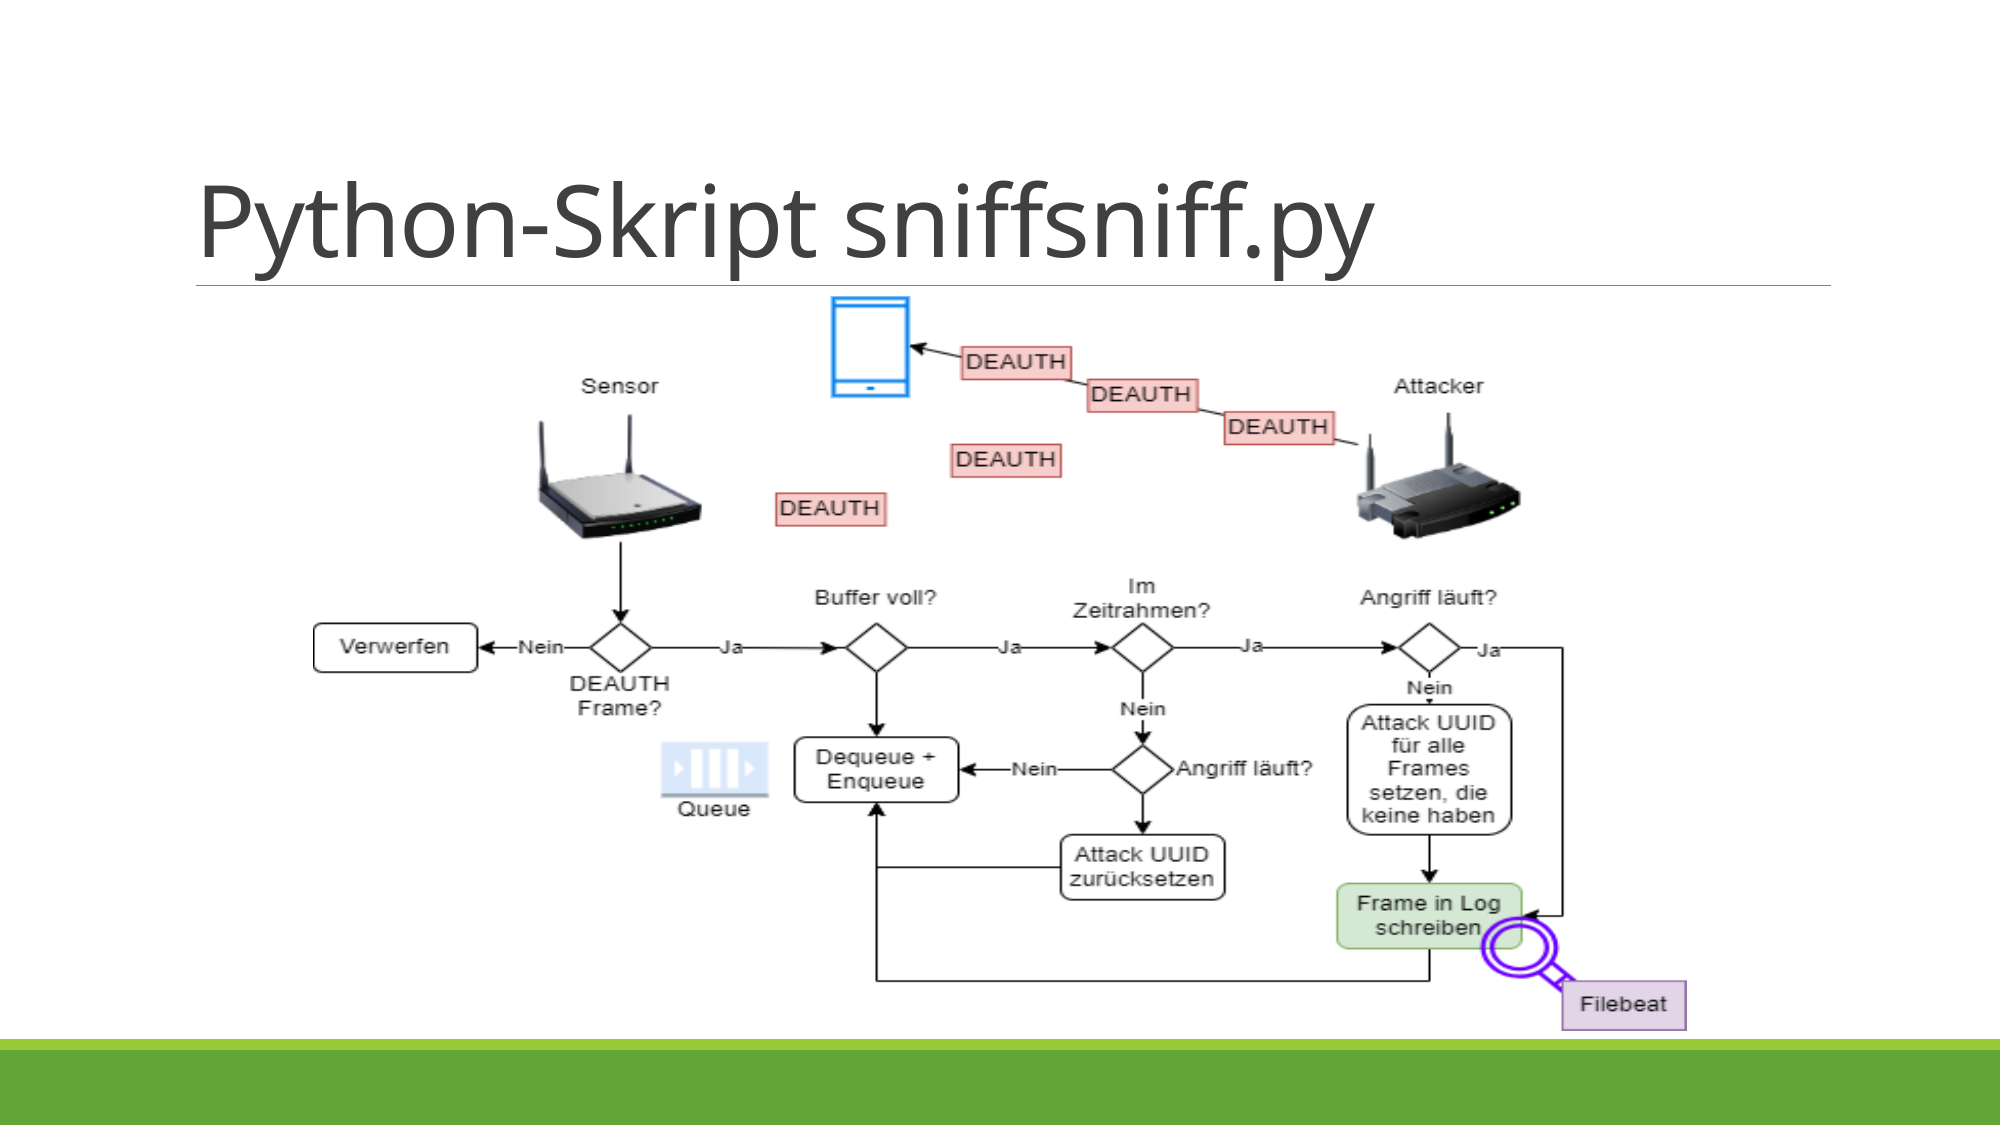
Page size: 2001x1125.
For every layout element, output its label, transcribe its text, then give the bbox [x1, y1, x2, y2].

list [312, 296, 1688, 1032]
title Python-Skript sniffsniff.py [180, 47, 1830, 285]
